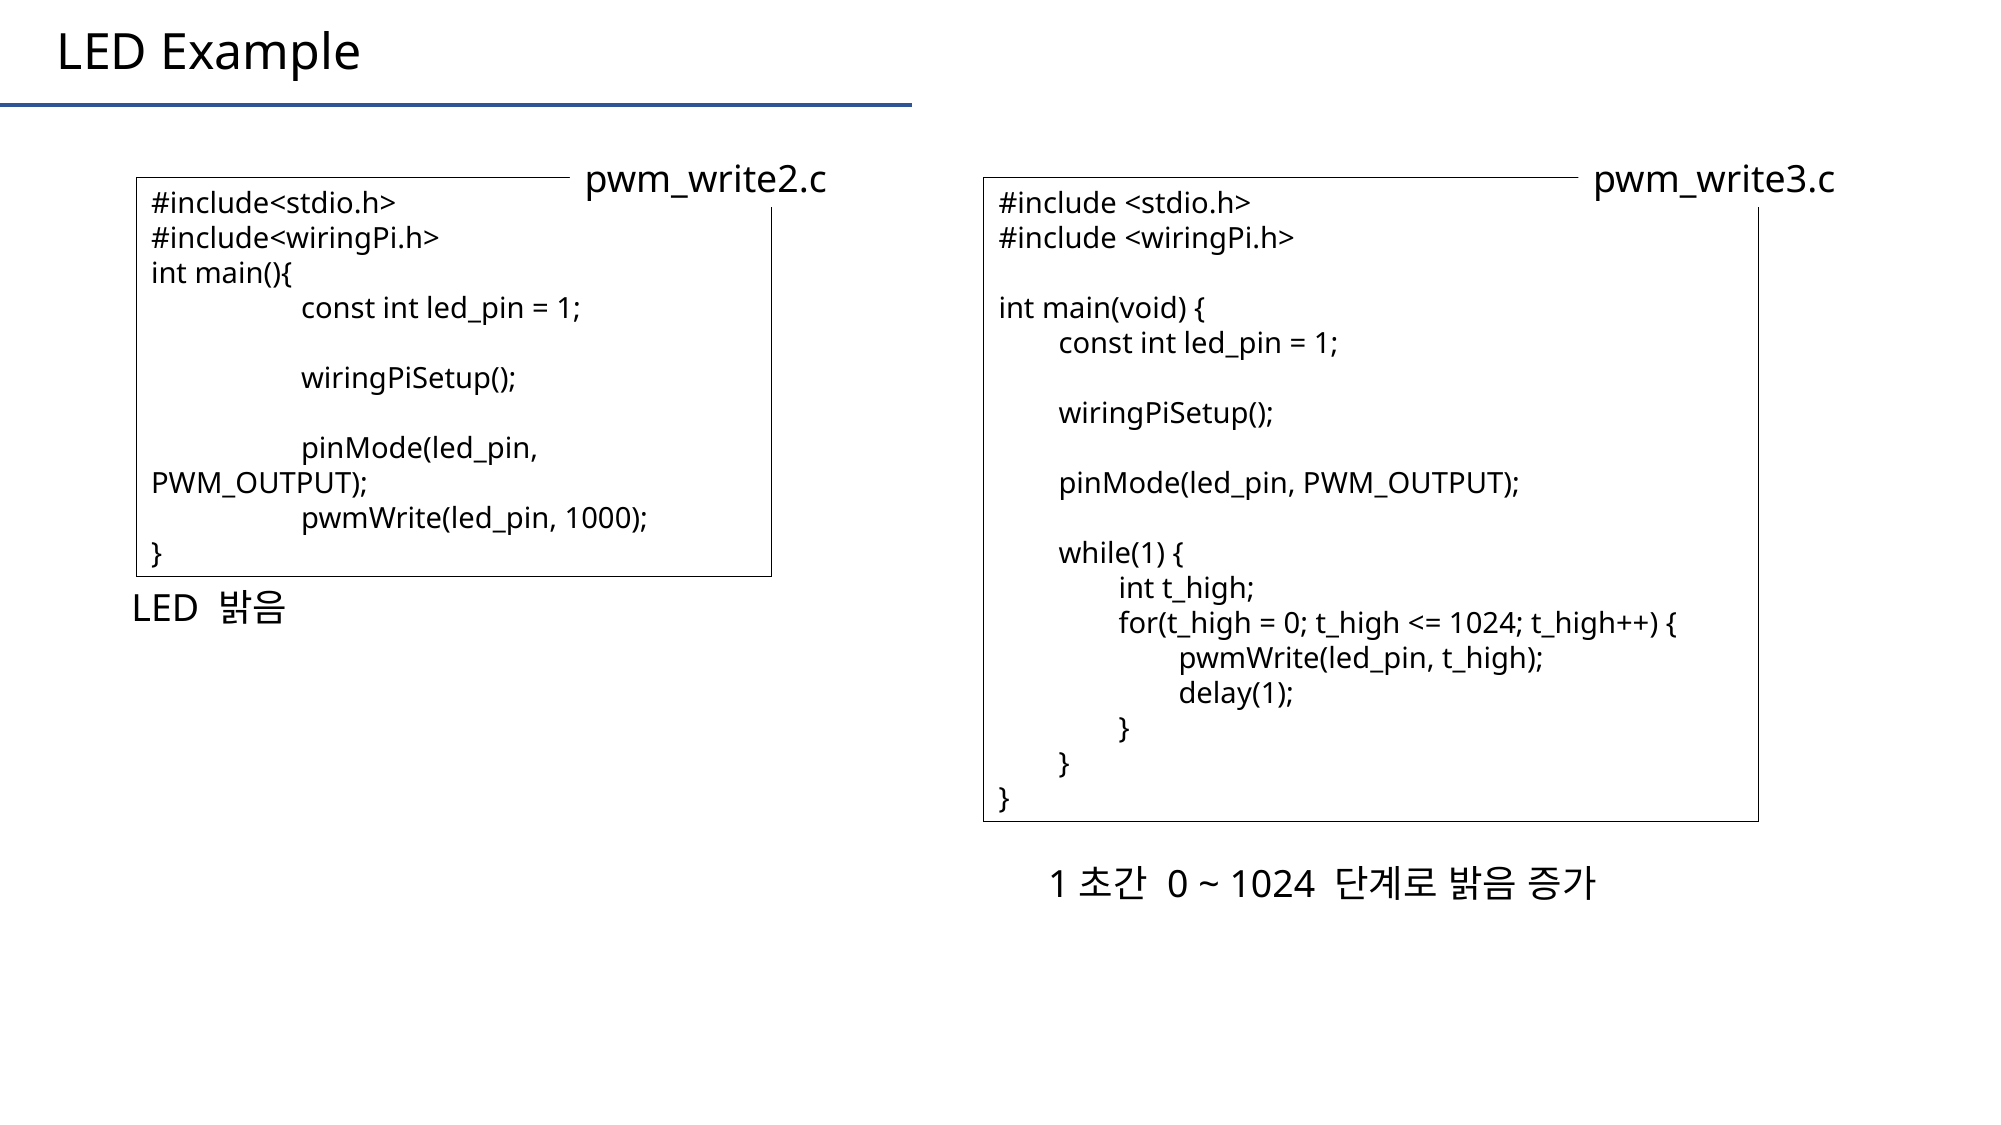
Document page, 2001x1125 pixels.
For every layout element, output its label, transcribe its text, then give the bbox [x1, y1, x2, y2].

text_box #include<stdio.h> #include<wiringPi.h> int main(){ const int led_pin = 1; wiringPiSetup(); pinMode(led_pin, PWM_OUTPUT); pwmWrite(led_pin, 1000); } [136, 177, 772, 577]
text_box #include <stdio.h> #include <wiringPi.h> int main(void) { const int led_pin = 1; wiringPiSetup(); pinMode(led_pin, PWM_OUTPUT); while(1) { int t_high; for(t_high = 0; t_high <= 1024; t_high++) { pwmWrite(led_pin, t_high); delay(1); } } } [983, 177, 1759, 822]
text_box LED 밝음 [116, 576, 302, 636]
text_box pwm_write3.c [1578, 147, 1851, 207]
text_box LED Example [42, 12, 377, 88]
text_box 1초간 0 ~ 1024 단계로 밝음 증가 [1033, 852, 1612, 913]
text_box pwm_write2.c [569, 147, 842, 207]
